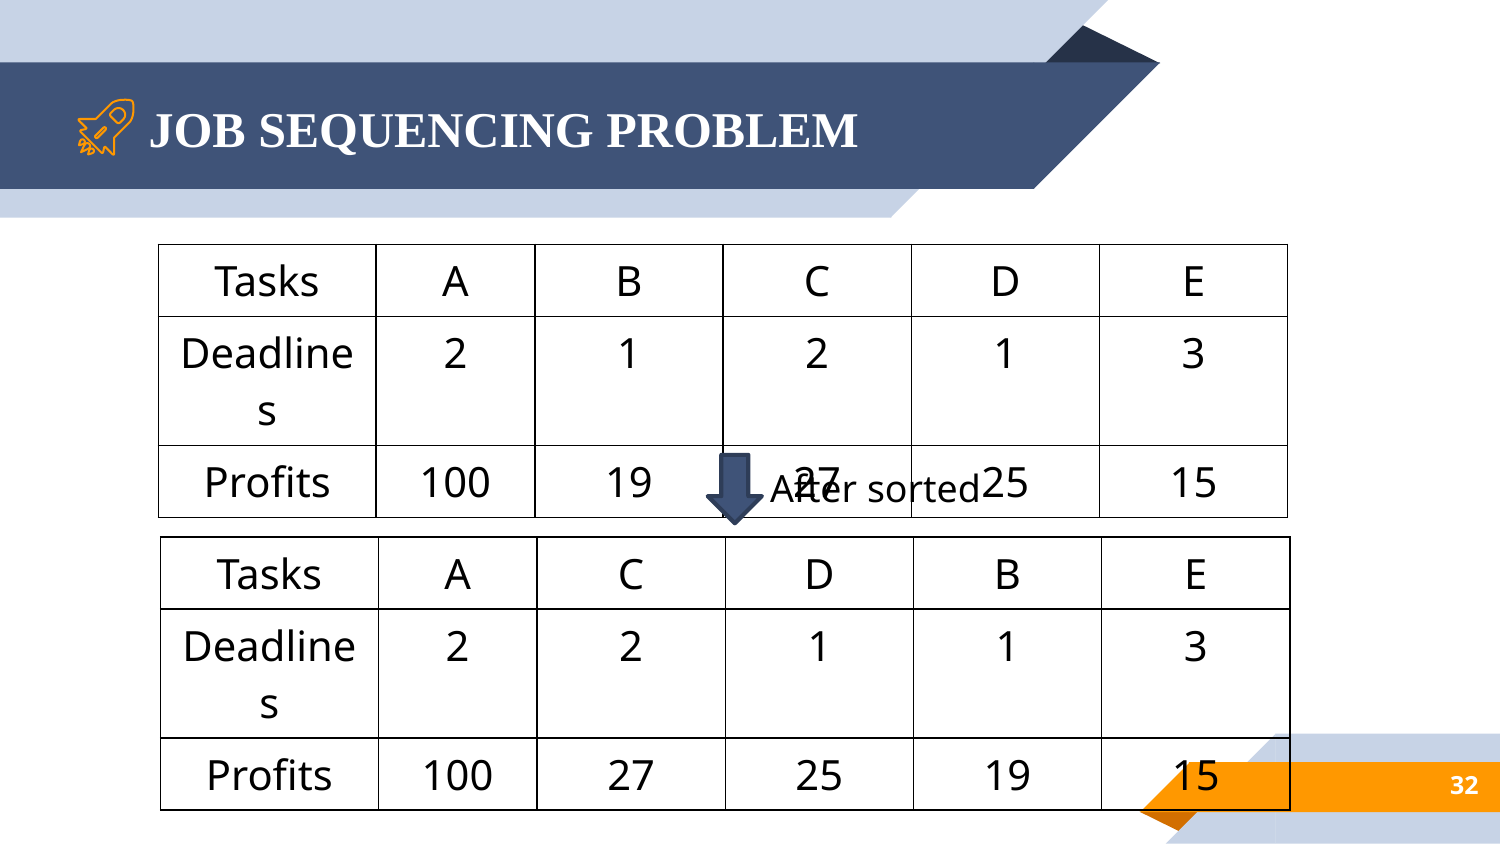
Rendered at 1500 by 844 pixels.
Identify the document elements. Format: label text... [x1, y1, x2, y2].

table_cell 2 [377, 317, 534, 445]
table_cell Profits [161, 739, 378, 809]
table_header A [379, 538, 536, 608]
table_cell Profits [159, 446, 375, 517]
slide_number 32 [1249, 760, 1494, 813]
table_header C [538, 538, 725, 608]
table_header D [726, 538, 913, 608]
table_header E [1100, 245, 1287, 316]
table_cell 15 [1100, 446, 1287, 517]
table_cell 100 [377, 446, 534, 517]
table_header B [536, 245, 722, 316]
text_box [705, 452, 755, 526]
table_cell 27 [538, 739, 725, 809]
table_cell 27 [724, 446, 911, 494]
text_box After sorted [755, 457, 1000, 518]
table_cell 25 [726, 739, 913, 809]
table_cell 25 [912, 446, 1099, 517]
table_cell 1 [536, 317, 722, 445]
table_cell Deadlines [159, 317, 375, 445]
table_header Tasks [159, 245, 375, 316]
title JOB SEQUENCING PROBLEM [133, 64, 1063, 190]
table_cell 3 [1102, 610, 1289, 737]
table_cell 27 [745, 507, 755, 517]
table_cell 1 [912, 317, 1099, 445]
table_cell 19 [914, 739, 1101, 809]
table_cell 2 [538, 610, 725, 737]
table_header B [914, 538, 1101, 608]
table_cell 19 [536, 446, 722, 517]
table_header A [377, 245, 534, 316]
table_header E [1102, 538, 1289, 608]
table_header C [724, 245, 911, 316]
table_cell 2 [724, 317, 911, 445]
table_header D [912, 245, 1099, 316]
table_cell 1 [914, 610, 1101, 737]
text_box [78, 99, 134, 155]
table_cell 1 [726, 610, 913, 737]
table_cell Deadlines [161, 610, 378, 737]
table_cell 15 [1102, 739, 1289, 809]
table_cell 2 [379, 610, 536, 737]
table_cell 100 [379, 739, 536, 809]
table_cell 3 [1100, 317, 1287, 445]
table_header Tasks [161, 538, 378, 608]
